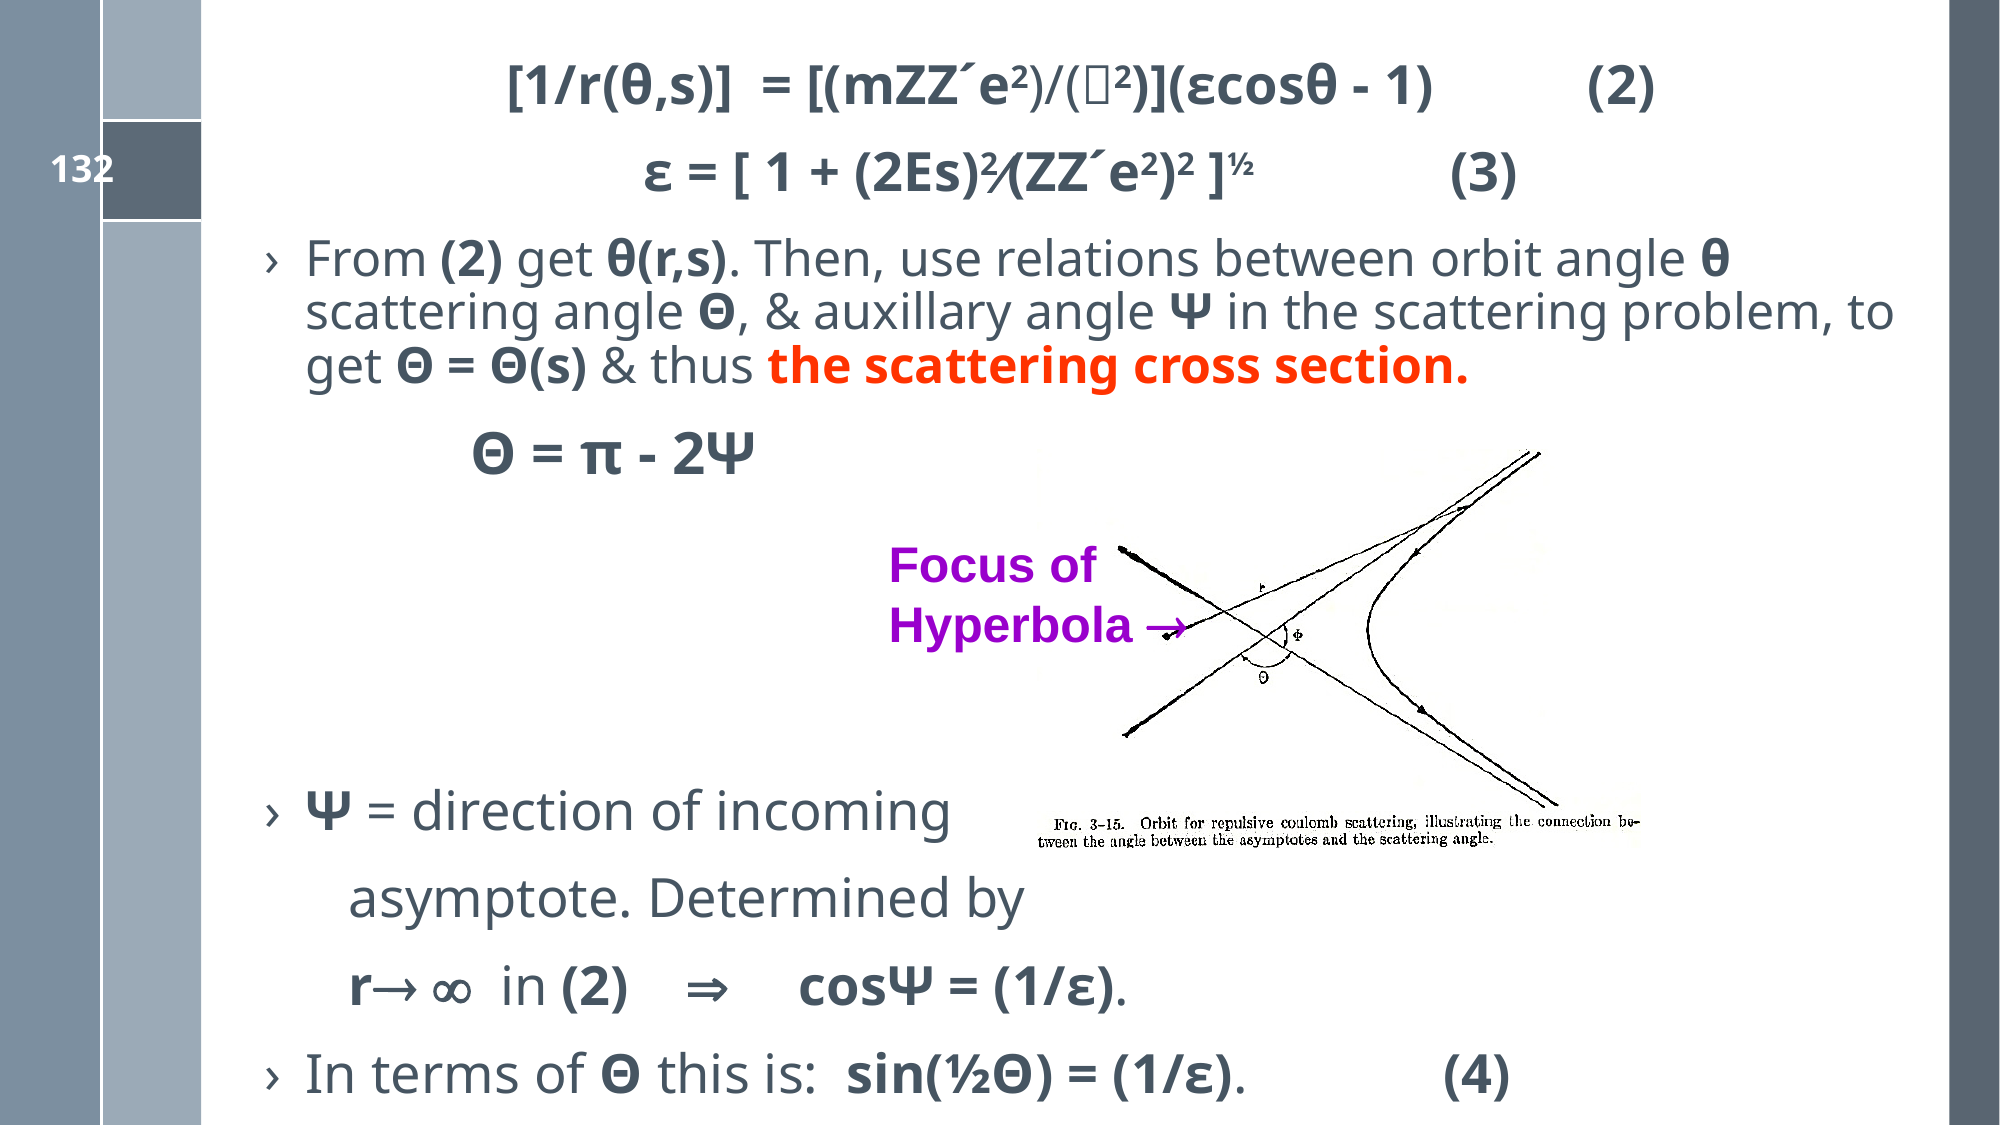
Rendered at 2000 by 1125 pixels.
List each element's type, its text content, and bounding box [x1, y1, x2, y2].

picture [1037, 449, 1641, 848]
text_box Focus of Hyperbola  [873, 524, 1037, 660]
list [1/r(θ,s)] = [(mZZ´e2)/(2)](εcosθ - 1) (2) ε = [ 1 + (2Es)2(ZZ´e2)2 ]½ (3) From (2) get θ(r,s). Then, use relations between orbit angle θ scattering angle Θ, & auxillary angle Ψ in the scattering problem, to get Θ = Θ(s) & thus the scattering cross section. Θ = π - 2Ψ Ψ = direction of incoming asymptote. Determined by r  in (2)  cosΨ = (1/ε). In terms of Θ this is: sin(½Θ) = (1/ε). (4) [249, 50, 1913, 1088]
